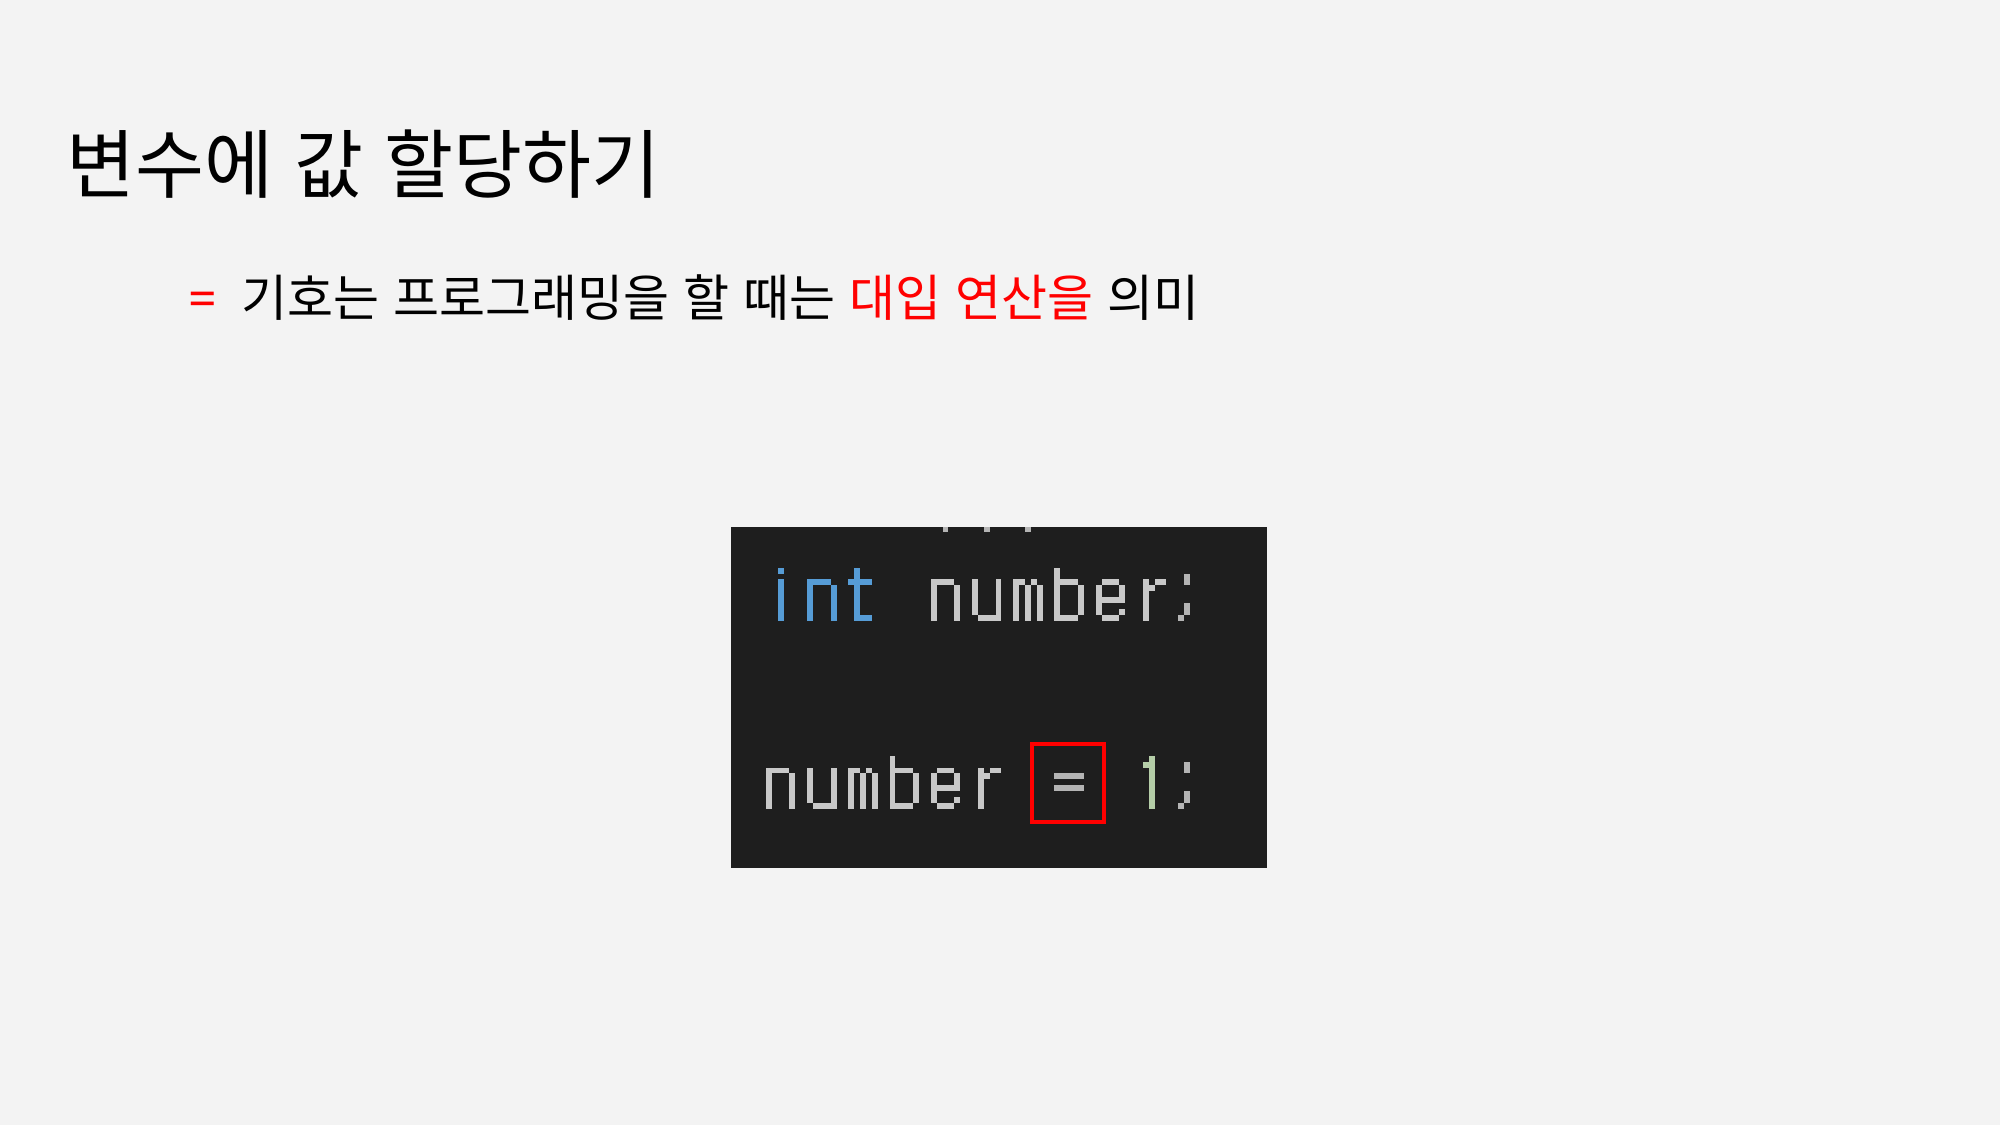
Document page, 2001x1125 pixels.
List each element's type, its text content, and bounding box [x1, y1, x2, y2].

title 변수에 값 할당하기 [51, 49, 1948, 217]
picture [731, 527, 1267, 868]
subtitle = 기호는 프로그래밍을 할 때는 대입 연산을 의미 [160, 266, 1904, 461]
